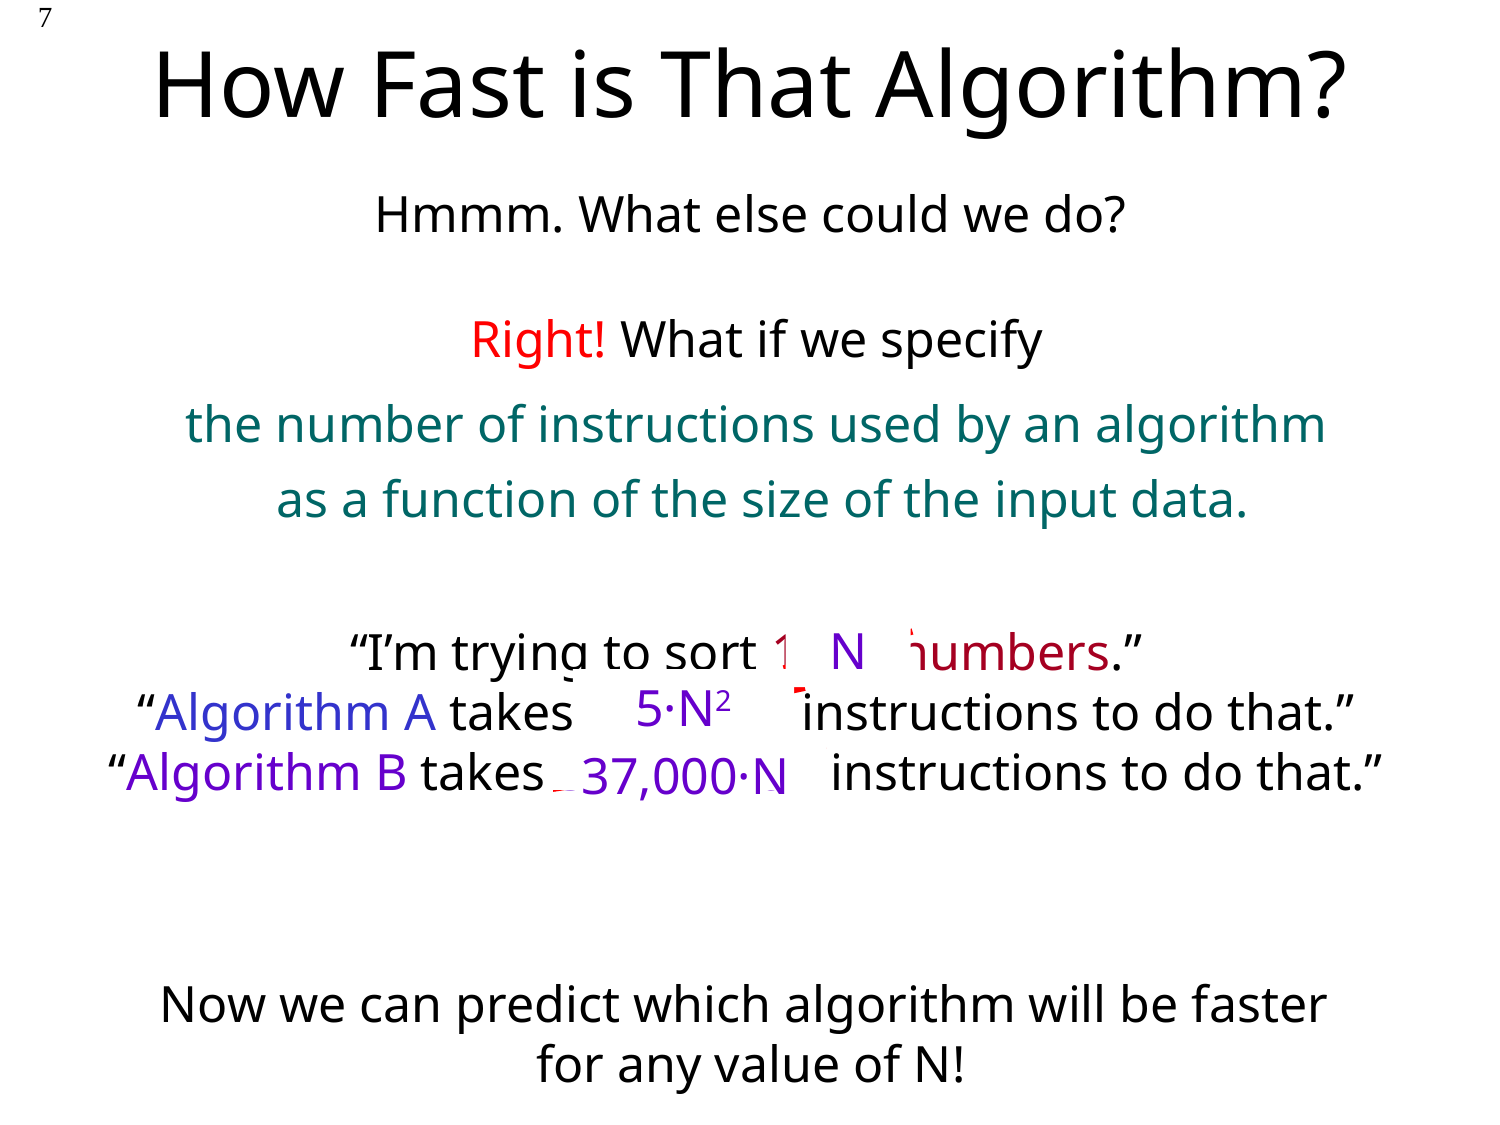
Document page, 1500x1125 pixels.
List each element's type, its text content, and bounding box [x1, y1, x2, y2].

text_box 5·N2 [572, 669, 795, 731]
text_box Hmmm. What else could we do? [49, 174, 1452, 250]
text_box N [785, 612, 911, 688]
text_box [536, 733, 835, 813]
slide_number 7 [0, 0, 68, 67]
text_box Right! What if we specify the number of instructions used by an algorithm as a function of the size of the input data. [62, 299, 1465, 535]
title How Fast is That Algorithm? [112, 0, 1388, 175]
text_box Now we can predict which algorithm will be faster for any value of N! [49, 965, 1452, 1100]
text_box “I’m trying to sort 1000 numbers.” “Algorithm A takes 5 million instructions to do that.” “Algorithm B takes 307 million instructions to do that.” [49, 612, 1443, 833]
